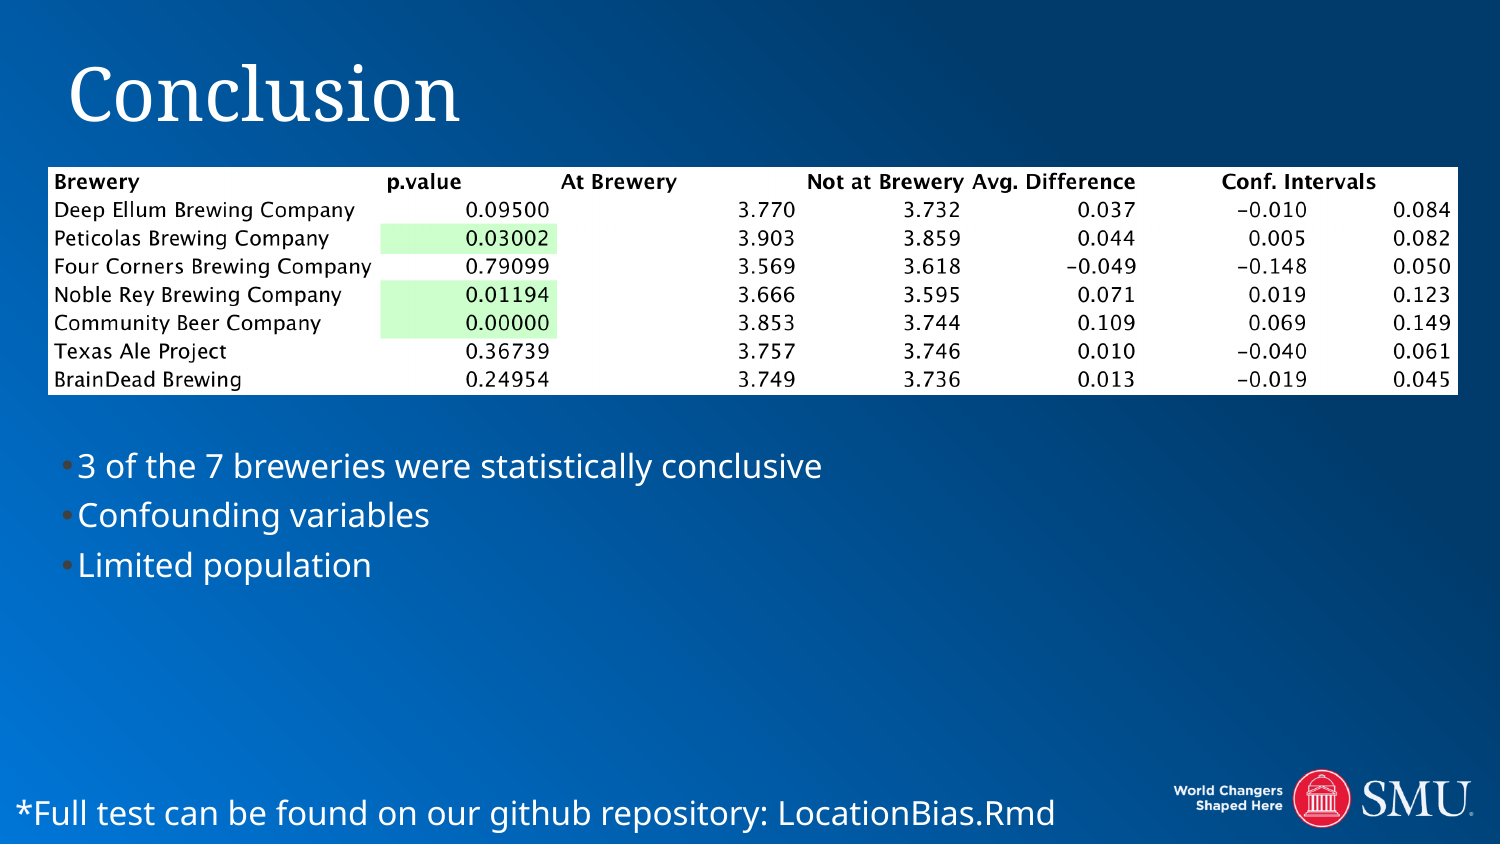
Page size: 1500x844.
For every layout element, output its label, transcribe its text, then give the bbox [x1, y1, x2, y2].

picture [48, 167, 1458, 395]
list *Full test can be found on our github repository: LocationBias.Rmd [0, 788, 1418, 844]
list 3 of the 7 breweries were statistically conclusive Confounding variables Limited population [46, 441, 1456, 604]
picture [1170, 765, 1478, 830]
title Conclusion [52, 0, 1500, 194]
